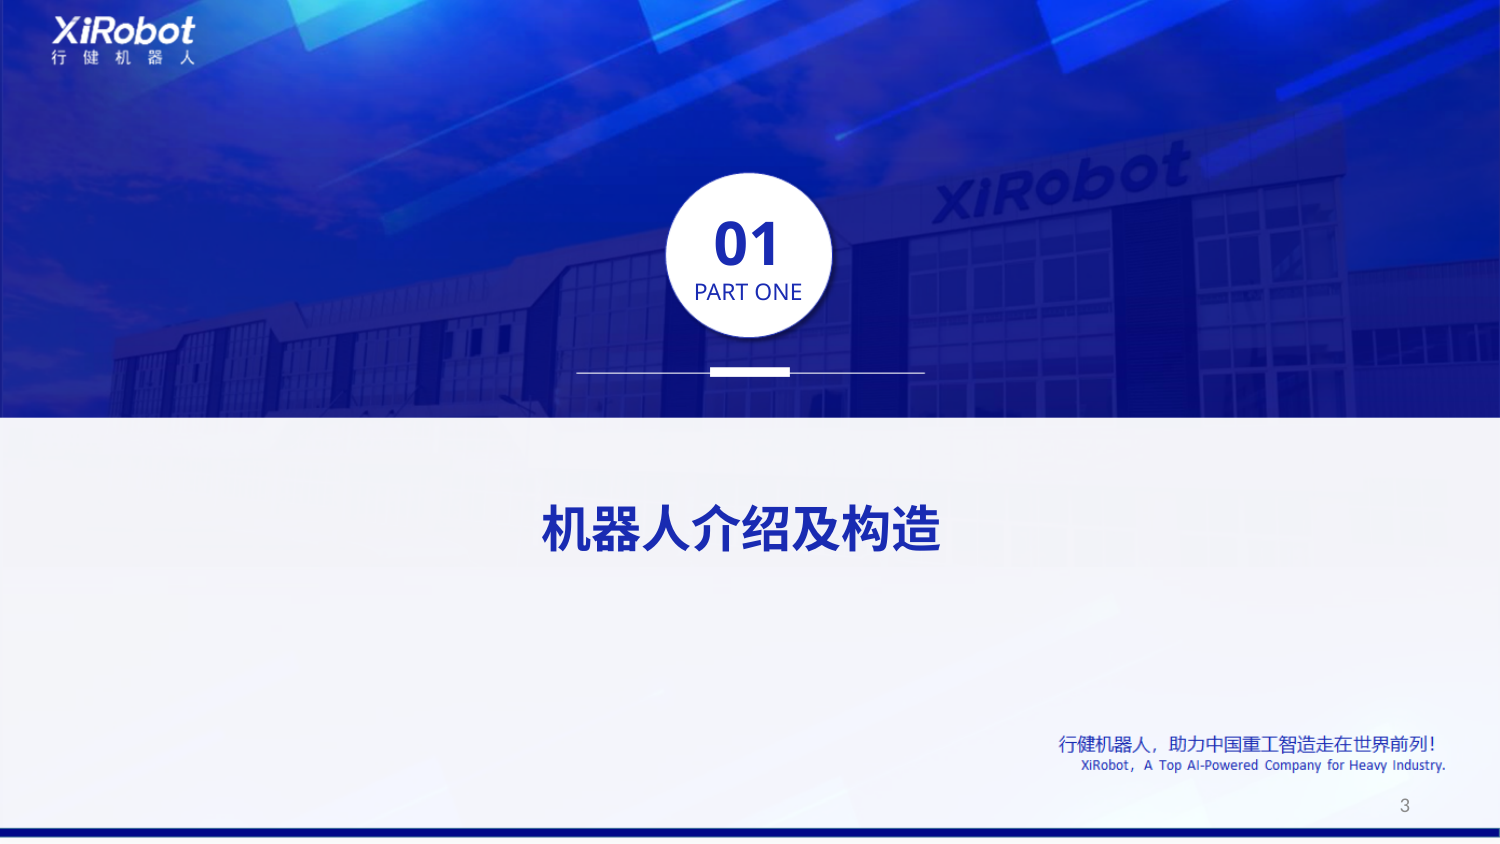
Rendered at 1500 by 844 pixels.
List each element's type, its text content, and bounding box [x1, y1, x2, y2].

slide_number 3 [1074, 782, 1425, 828]
text_box 机器人介绍及构造 [481, 490, 1001, 566]
picture [0, 0, 1500, 844]
text_box 01 PART ONE [622, 197, 874, 312]
